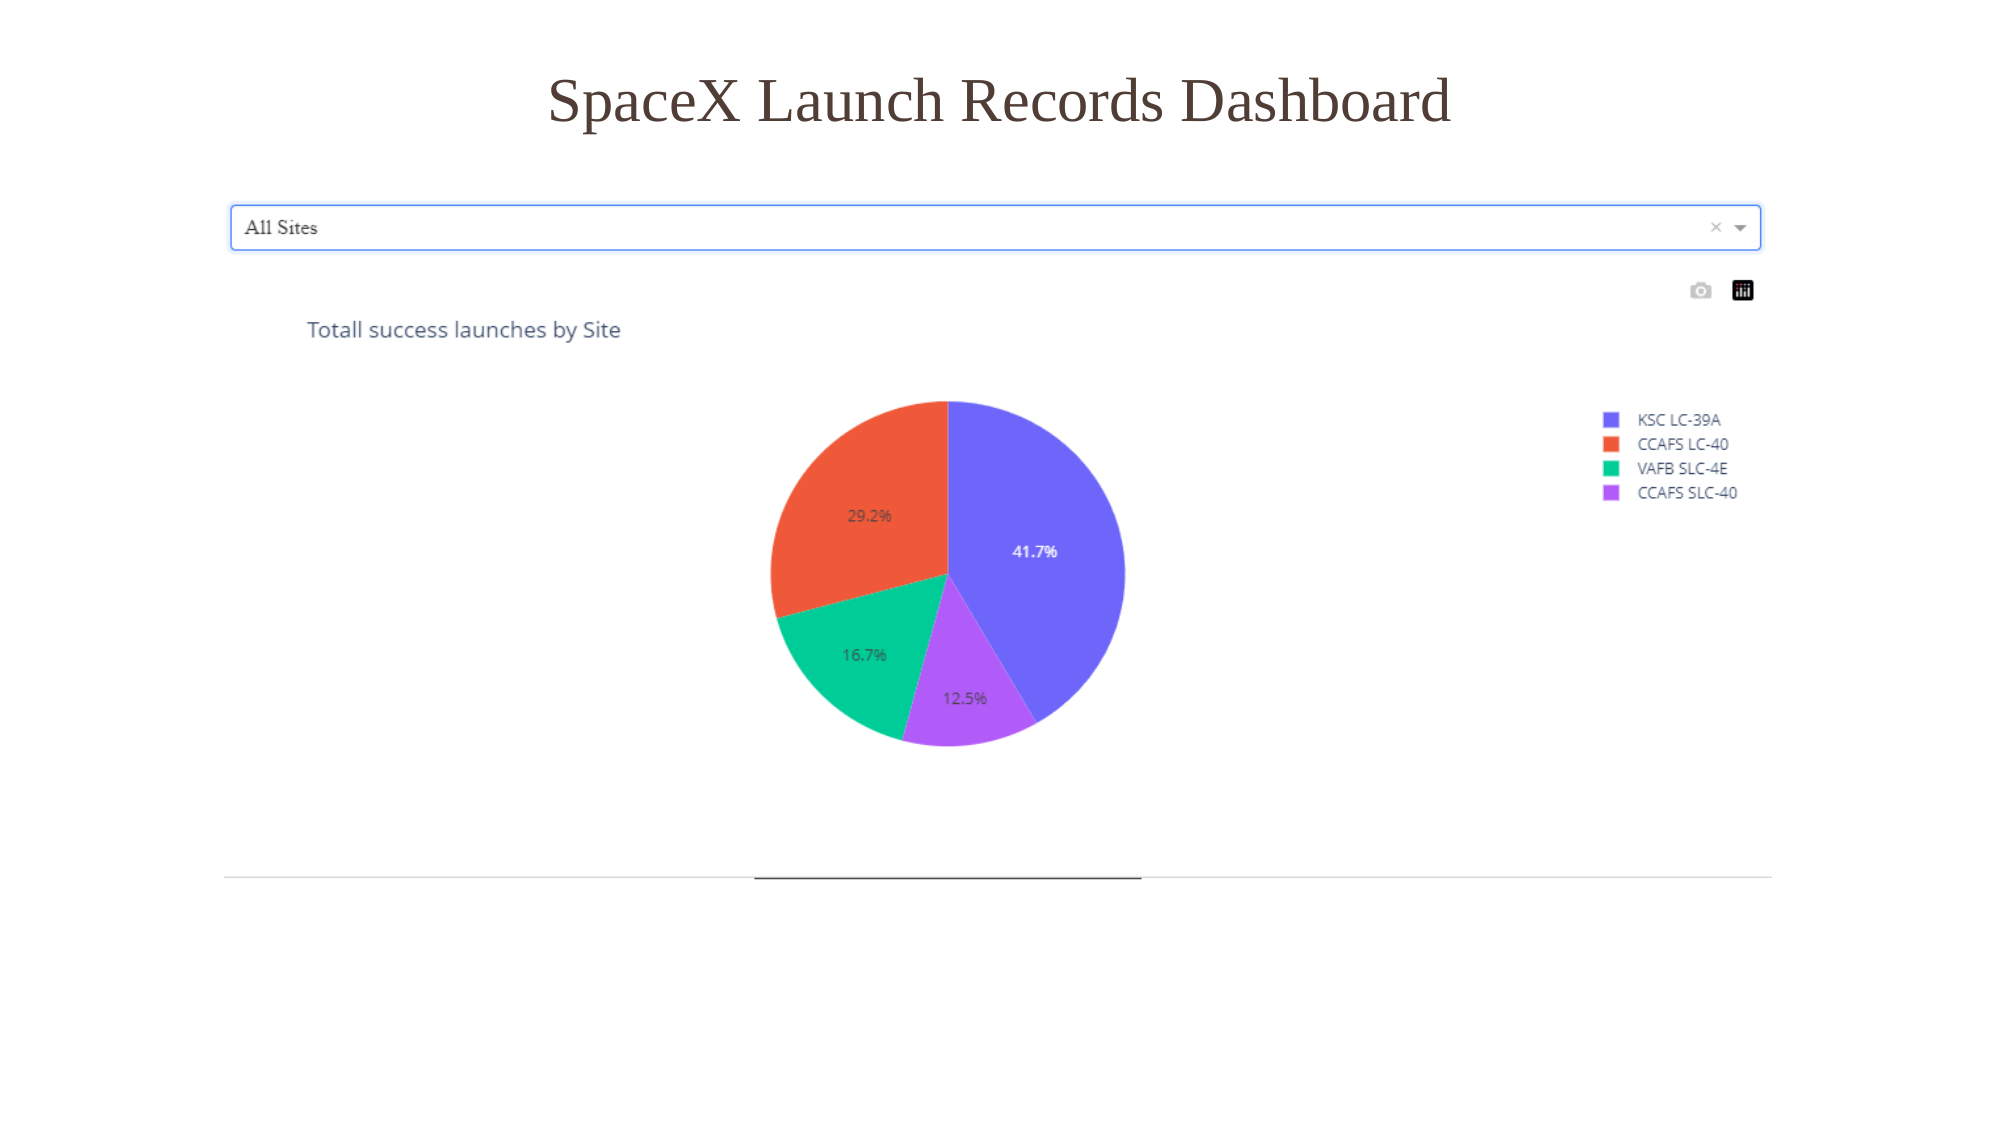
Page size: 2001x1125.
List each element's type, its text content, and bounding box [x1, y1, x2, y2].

title SpaceX Launch Records Dashboard [137, 59, 1863, 159]
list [224, 192, 1772, 887]
